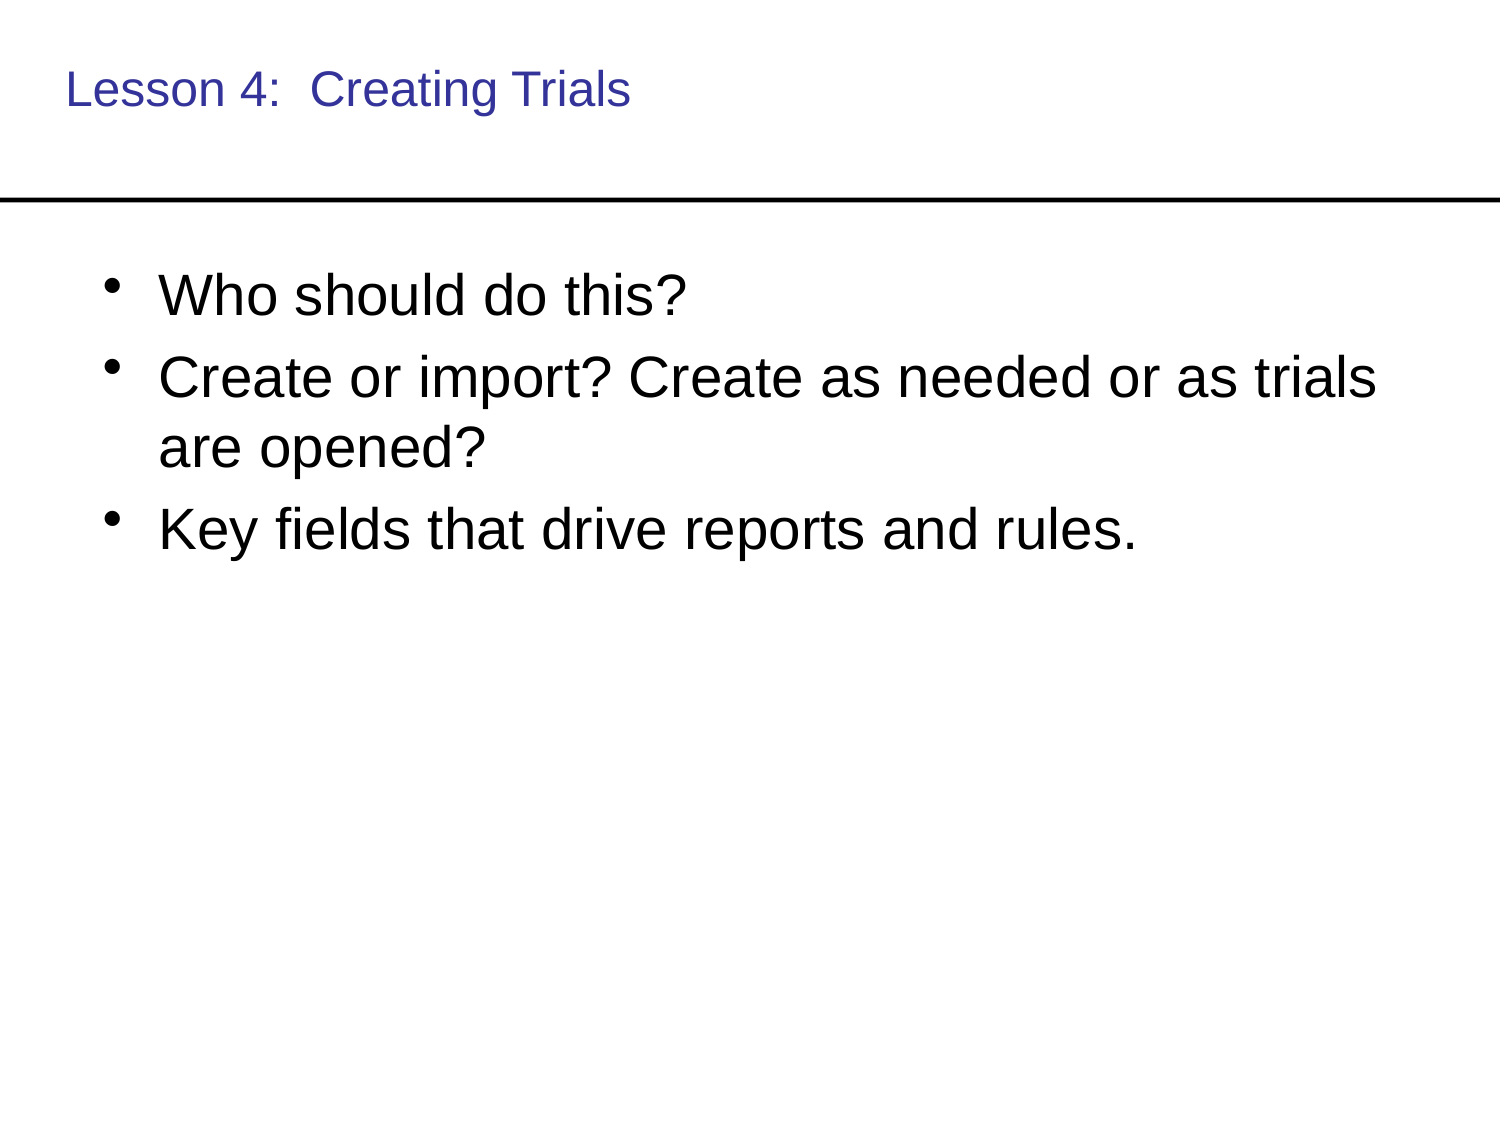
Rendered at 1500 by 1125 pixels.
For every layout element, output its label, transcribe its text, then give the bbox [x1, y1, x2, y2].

list Who should do this? Create or import? Create as needed or as trials are opened? Key fields that drive reports and rules. [87, 249, 1438, 988]
title Lesson 4: Creating Trials [49, 62, 1401, 171]
